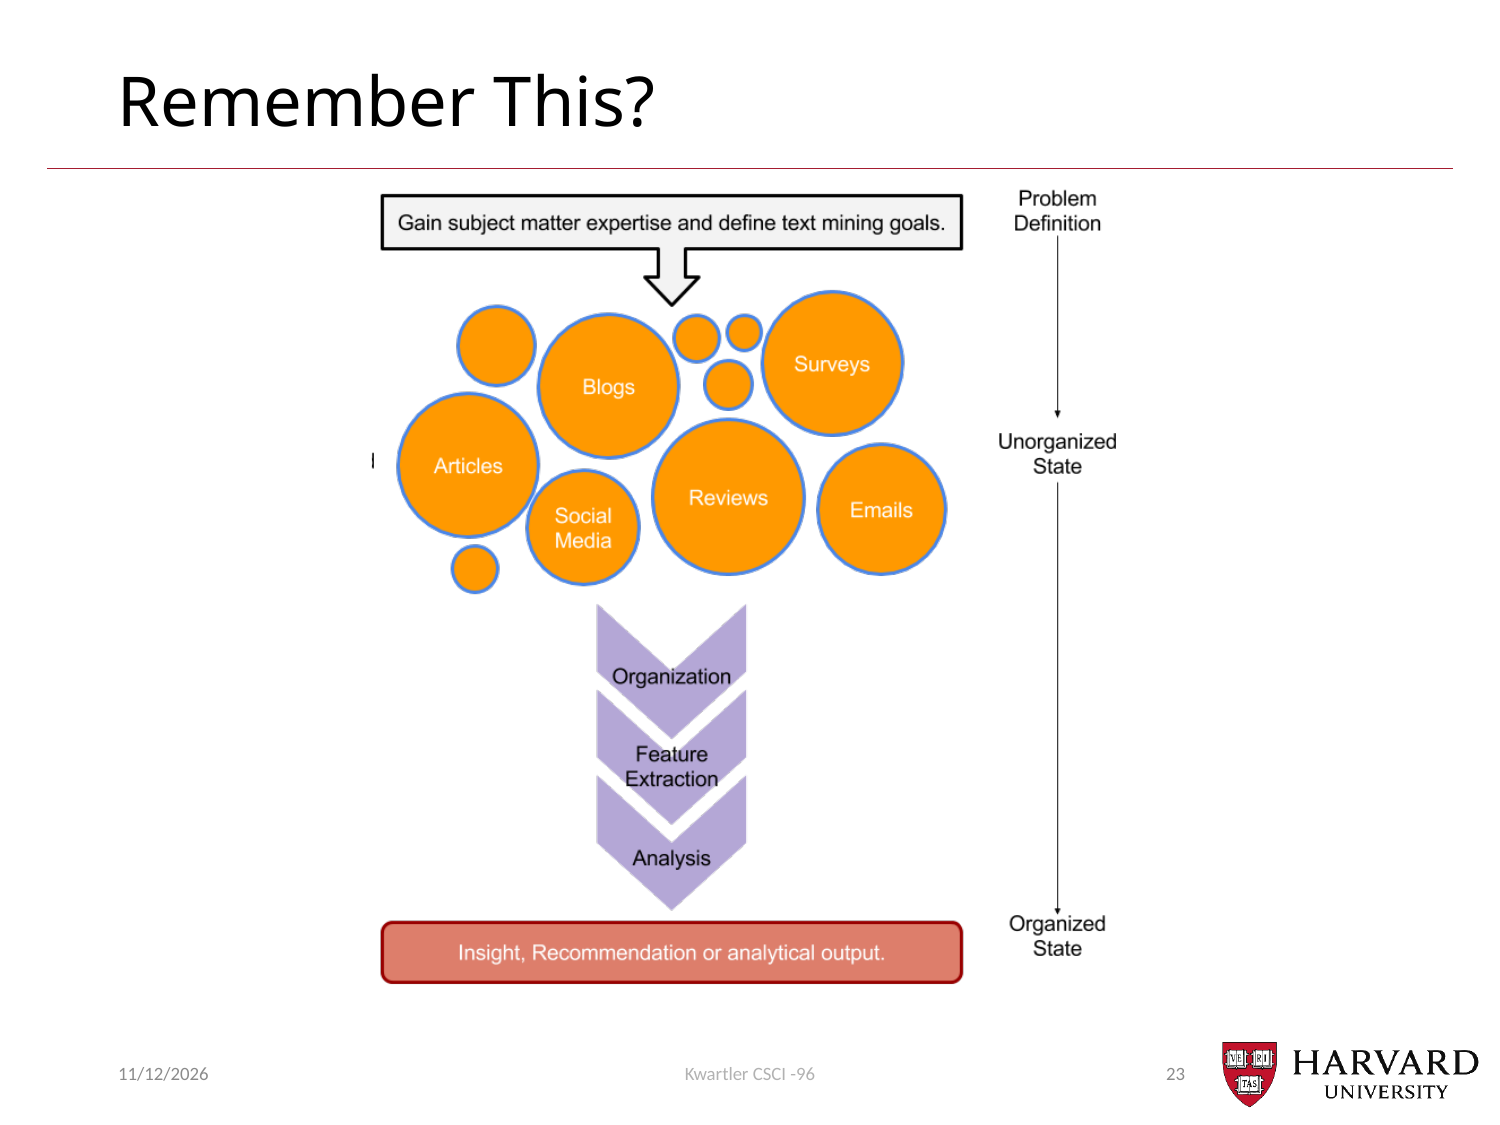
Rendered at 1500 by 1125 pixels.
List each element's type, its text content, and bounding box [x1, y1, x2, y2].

picture [1200, 1024, 1500, 1125]
picture [371, 148, 1122, 1028]
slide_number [103, 1042, 441, 1103]
footer Kwartler CSCI -96 [496, 1042, 1004, 1103]
slide_number 23 [1059, 1042, 1200, 1103]
title Remember This? [103, 59, 1397, 157]
